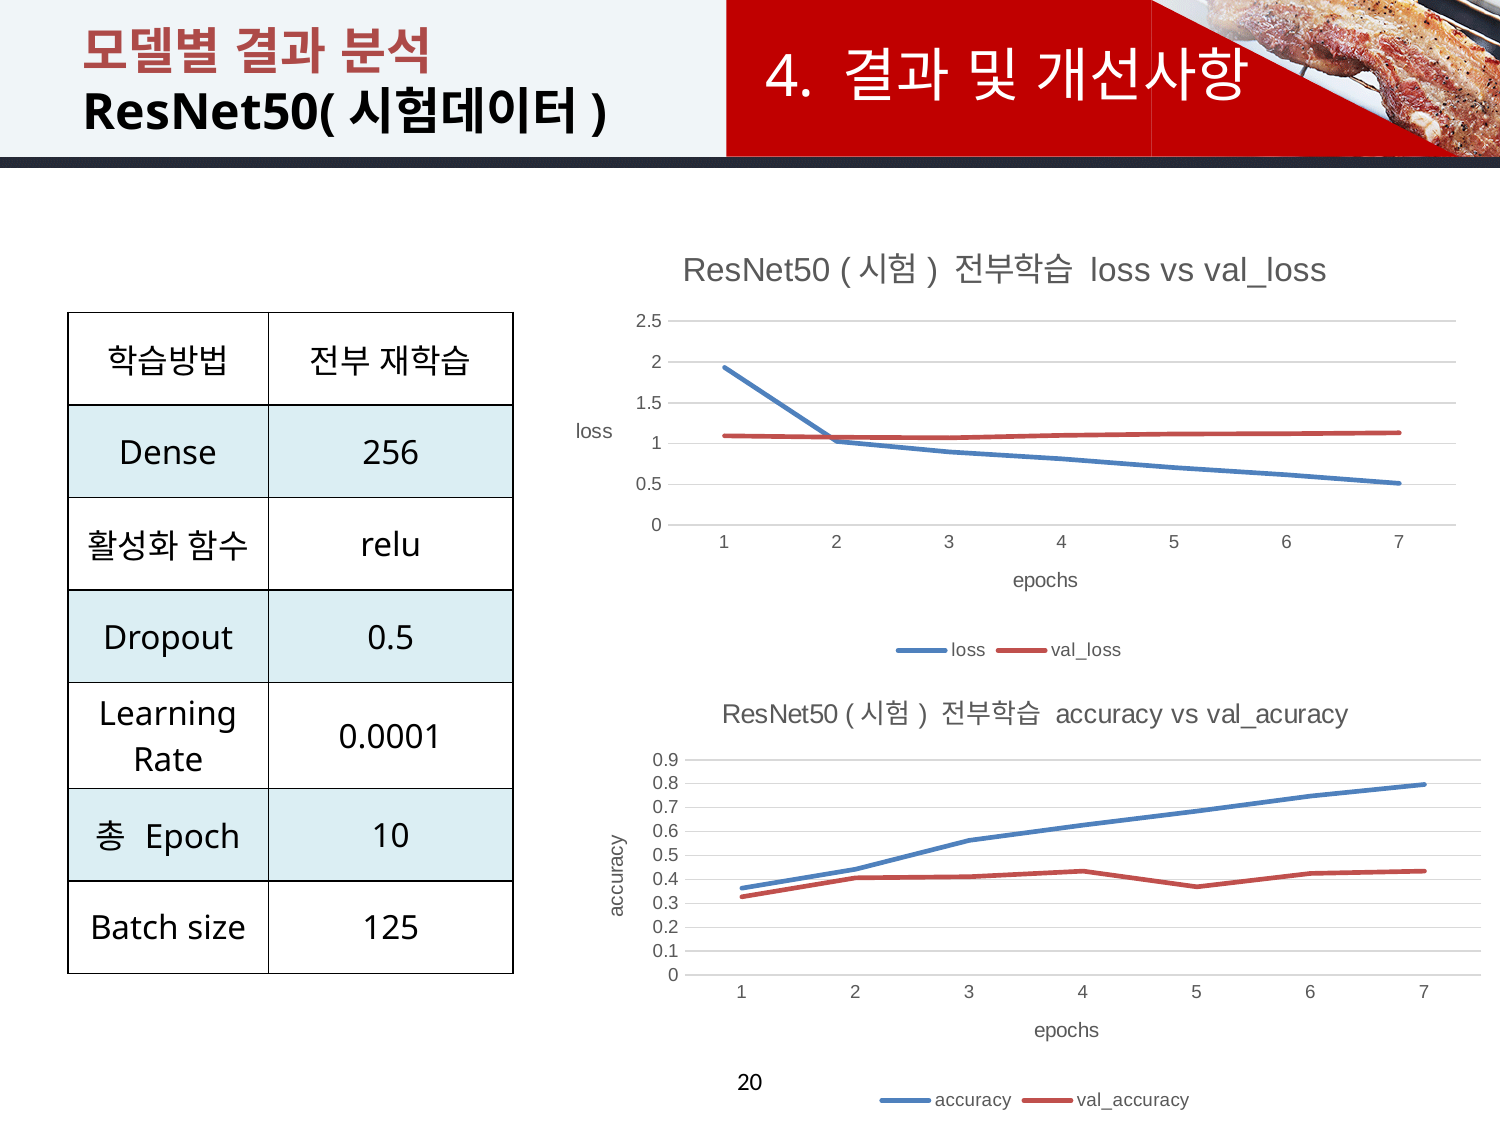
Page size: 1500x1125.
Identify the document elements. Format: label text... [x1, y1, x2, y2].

table_cell 10 [269, 789, 512, 880]
table_cell 125 [269, 882, 512, 973]
table_cell Batch size [69, 882, 268, 973]
table_cell 256 [269, 406, 512, 497]
table_cell Dense [69, 406, 268, 497]
table_cell relu [269, 498, 512, 589]
text_box 4. 결과 및 개선사항 [750, 30, 1270, 116]
table_cell 총 Epoch [69, 789, 268, 880]
table_header 전부 재학습 [269, 313, 512, 404]
table_cell 0.5 [269, 591, 512, 682]
table_cell Dropout [69, 591, 268, 682]
table_cell Learning Rate [69, 683, 268, 788]
chart [545, 217, 1500, 1118]
title 모델별 결과 분석 ResNet50(시험데이터) [67, 14, 662, 145]
table_cell 활성화 함수 [69, 498, 268, 589]
picture [0, 0, 1500, 1125]
table_cell 0.0001 [269, 683, 512, 788]
table_header 학습방법 [69, 313, 268, 404]
